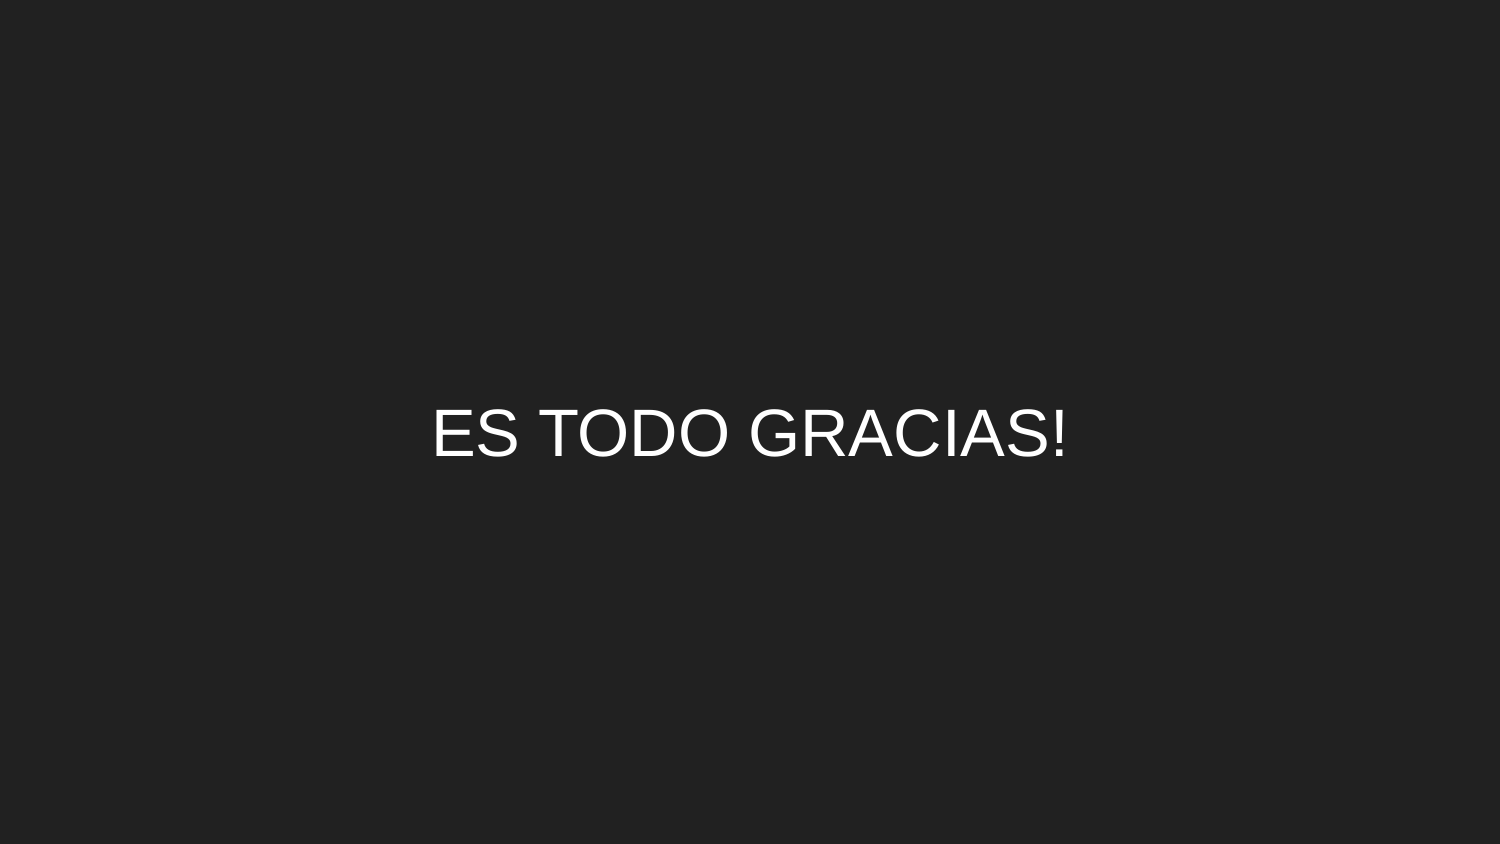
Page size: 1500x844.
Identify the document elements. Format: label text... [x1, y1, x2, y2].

title ES TODO GRACIAS! [51, 374, 1449, 469]
